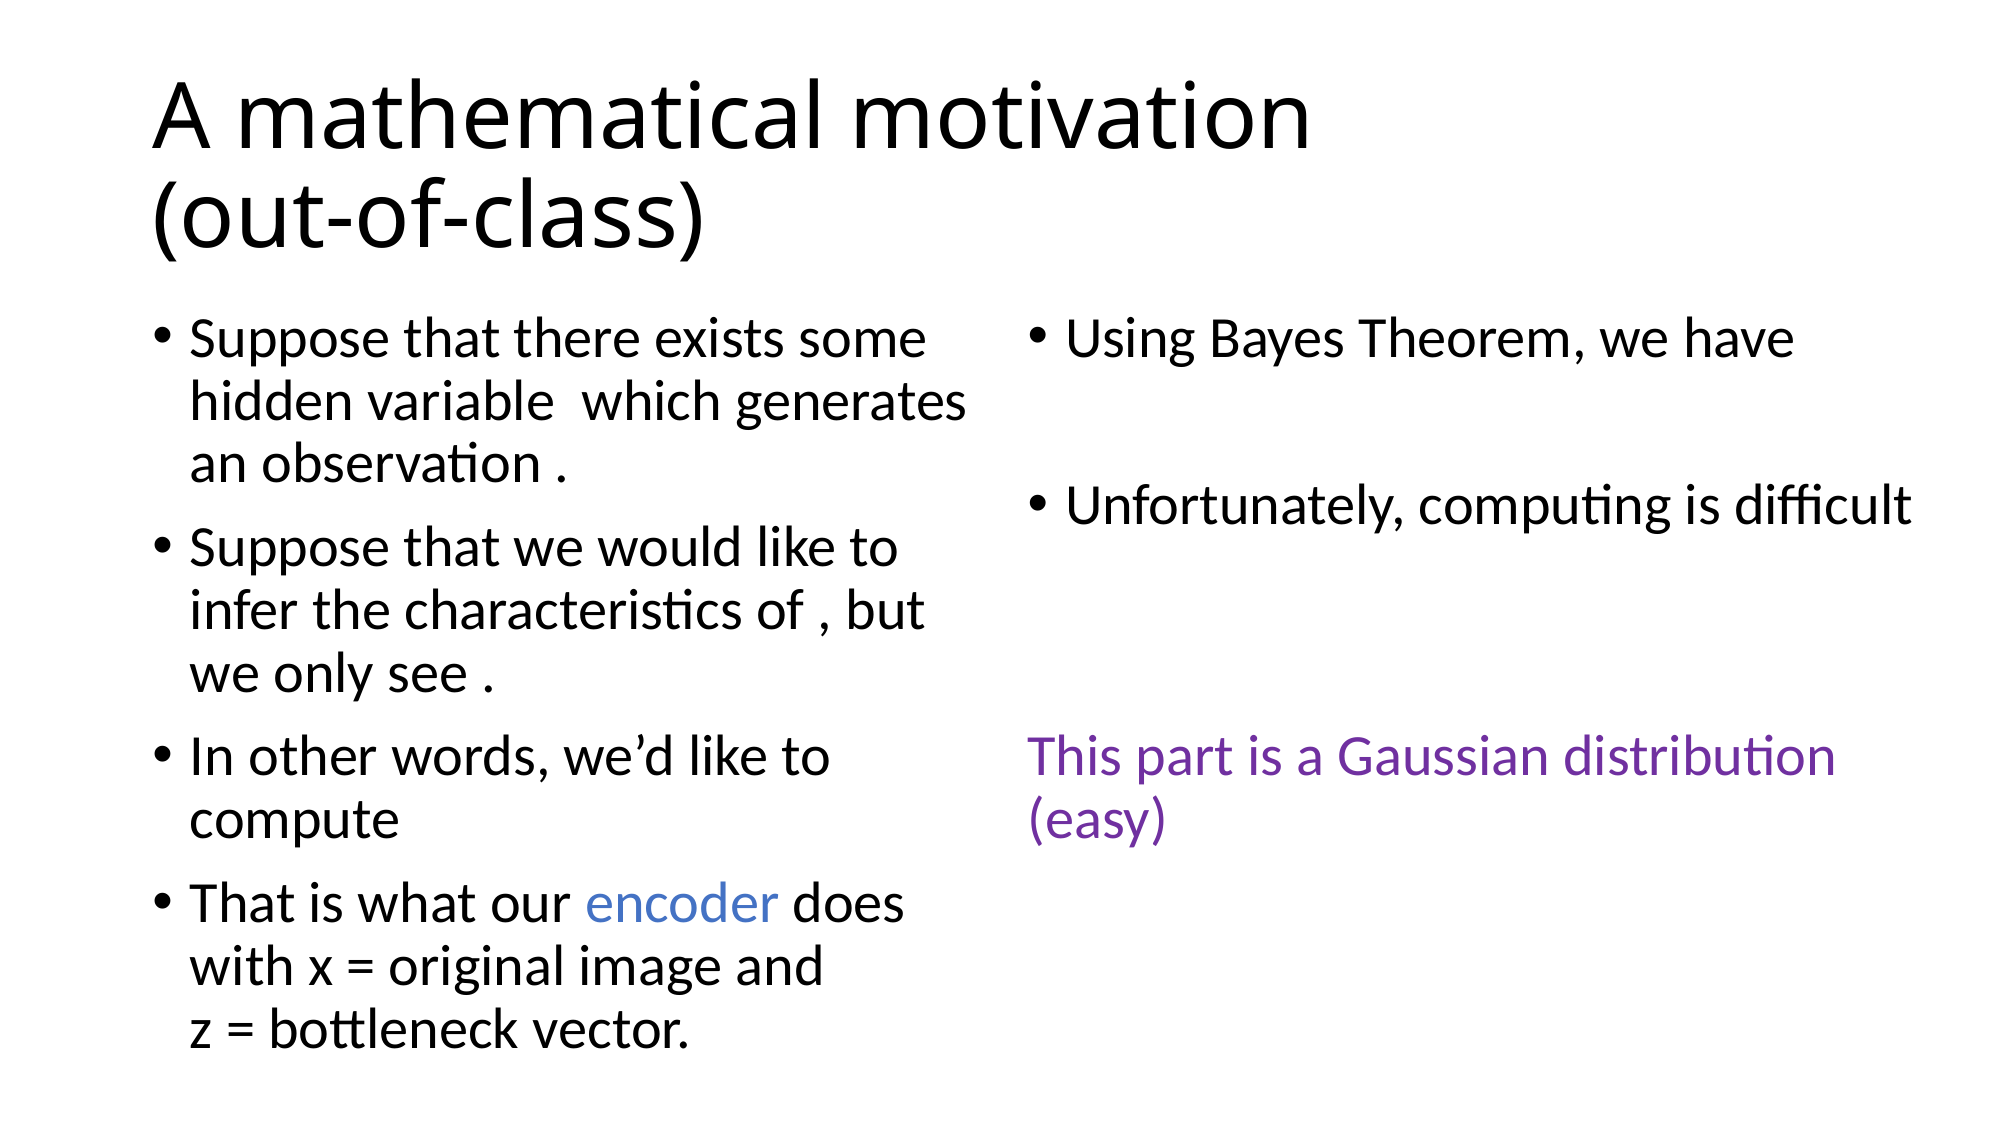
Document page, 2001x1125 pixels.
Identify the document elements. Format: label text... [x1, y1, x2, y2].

title A mathematical motivation (out-of-class) [137, 59, 1863, 278]
